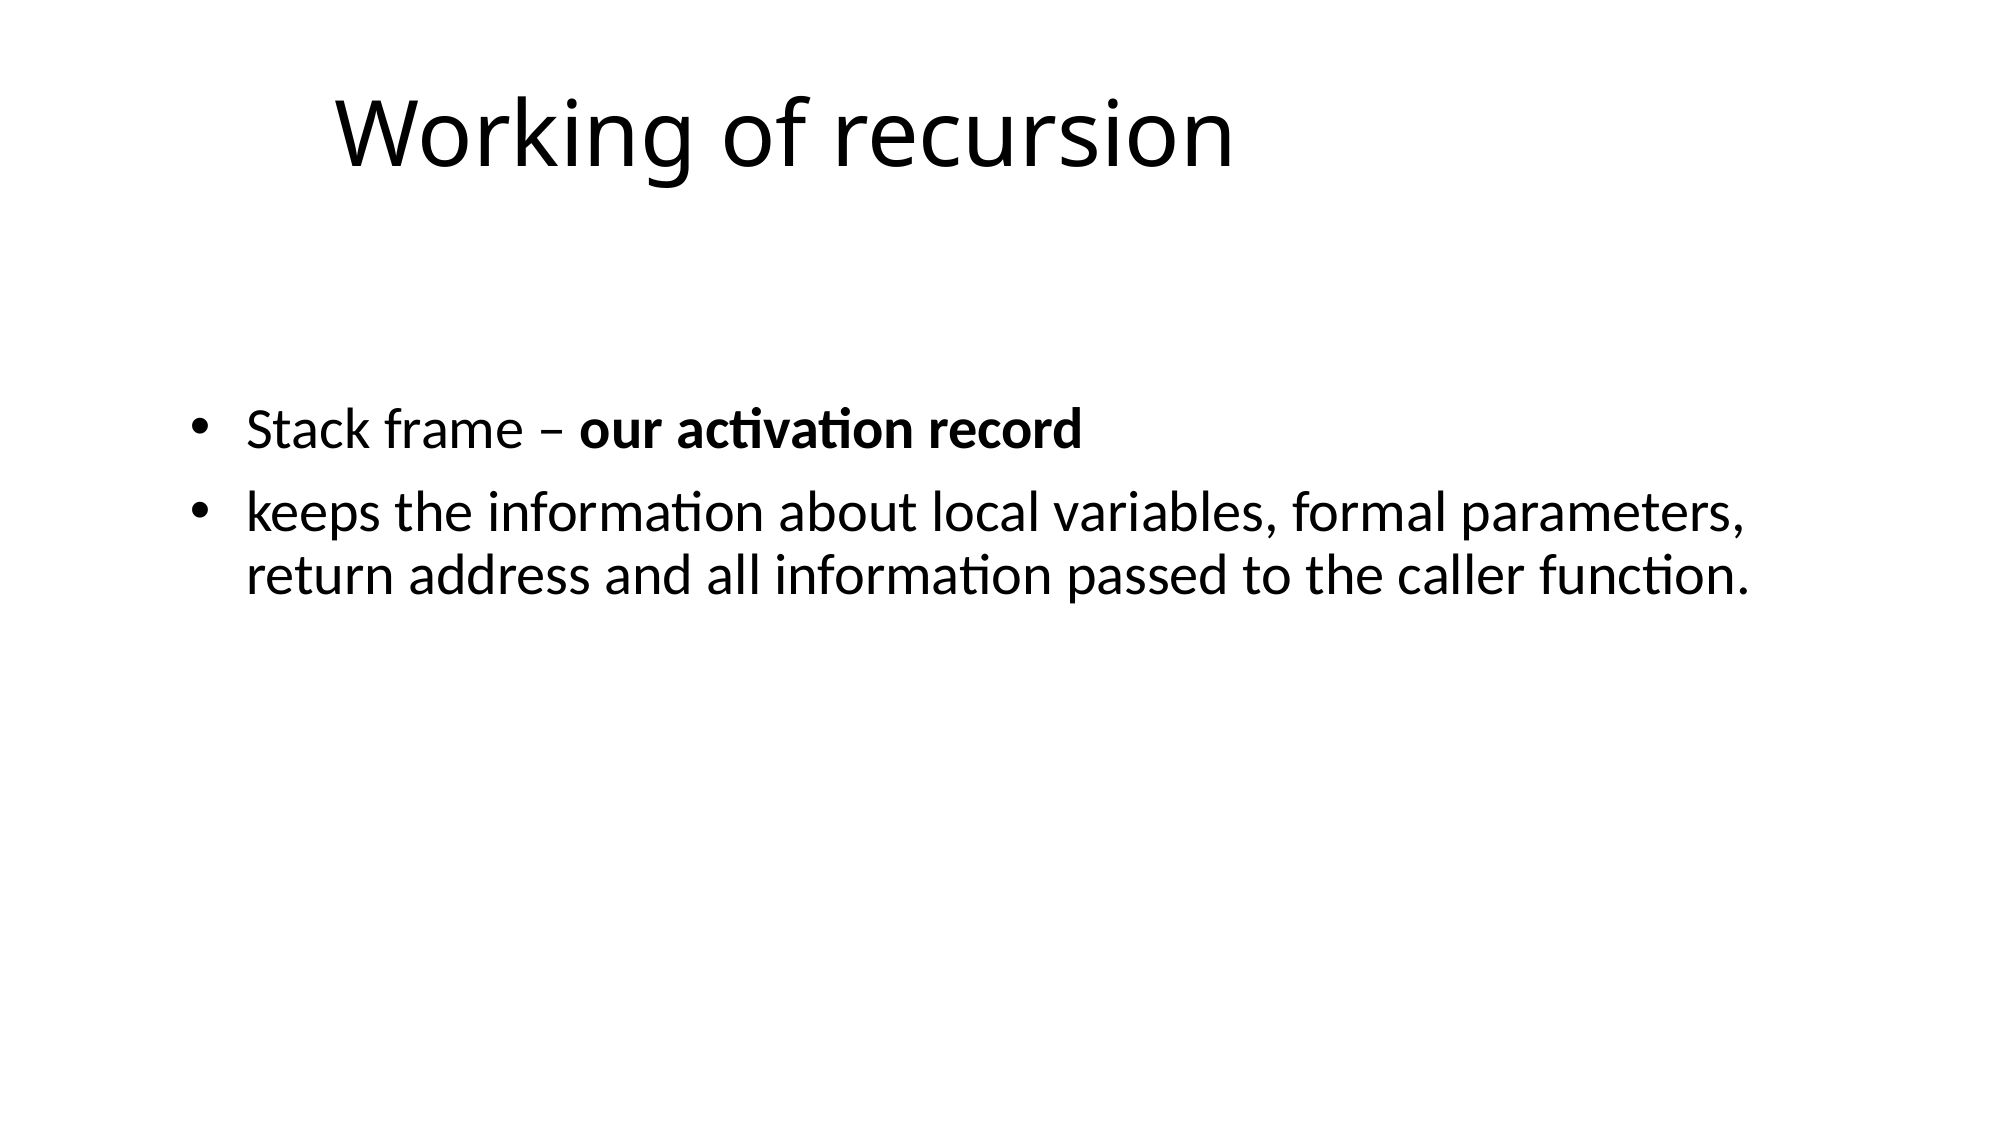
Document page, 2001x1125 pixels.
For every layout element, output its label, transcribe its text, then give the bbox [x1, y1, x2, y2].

list Stack frame – our activation record keeps the information about local variables, formal parameters, return address and all information passed to the caller function. [137, 299, 1863, 1014]
title Working of recursion [319, 19, 1663, 254]
